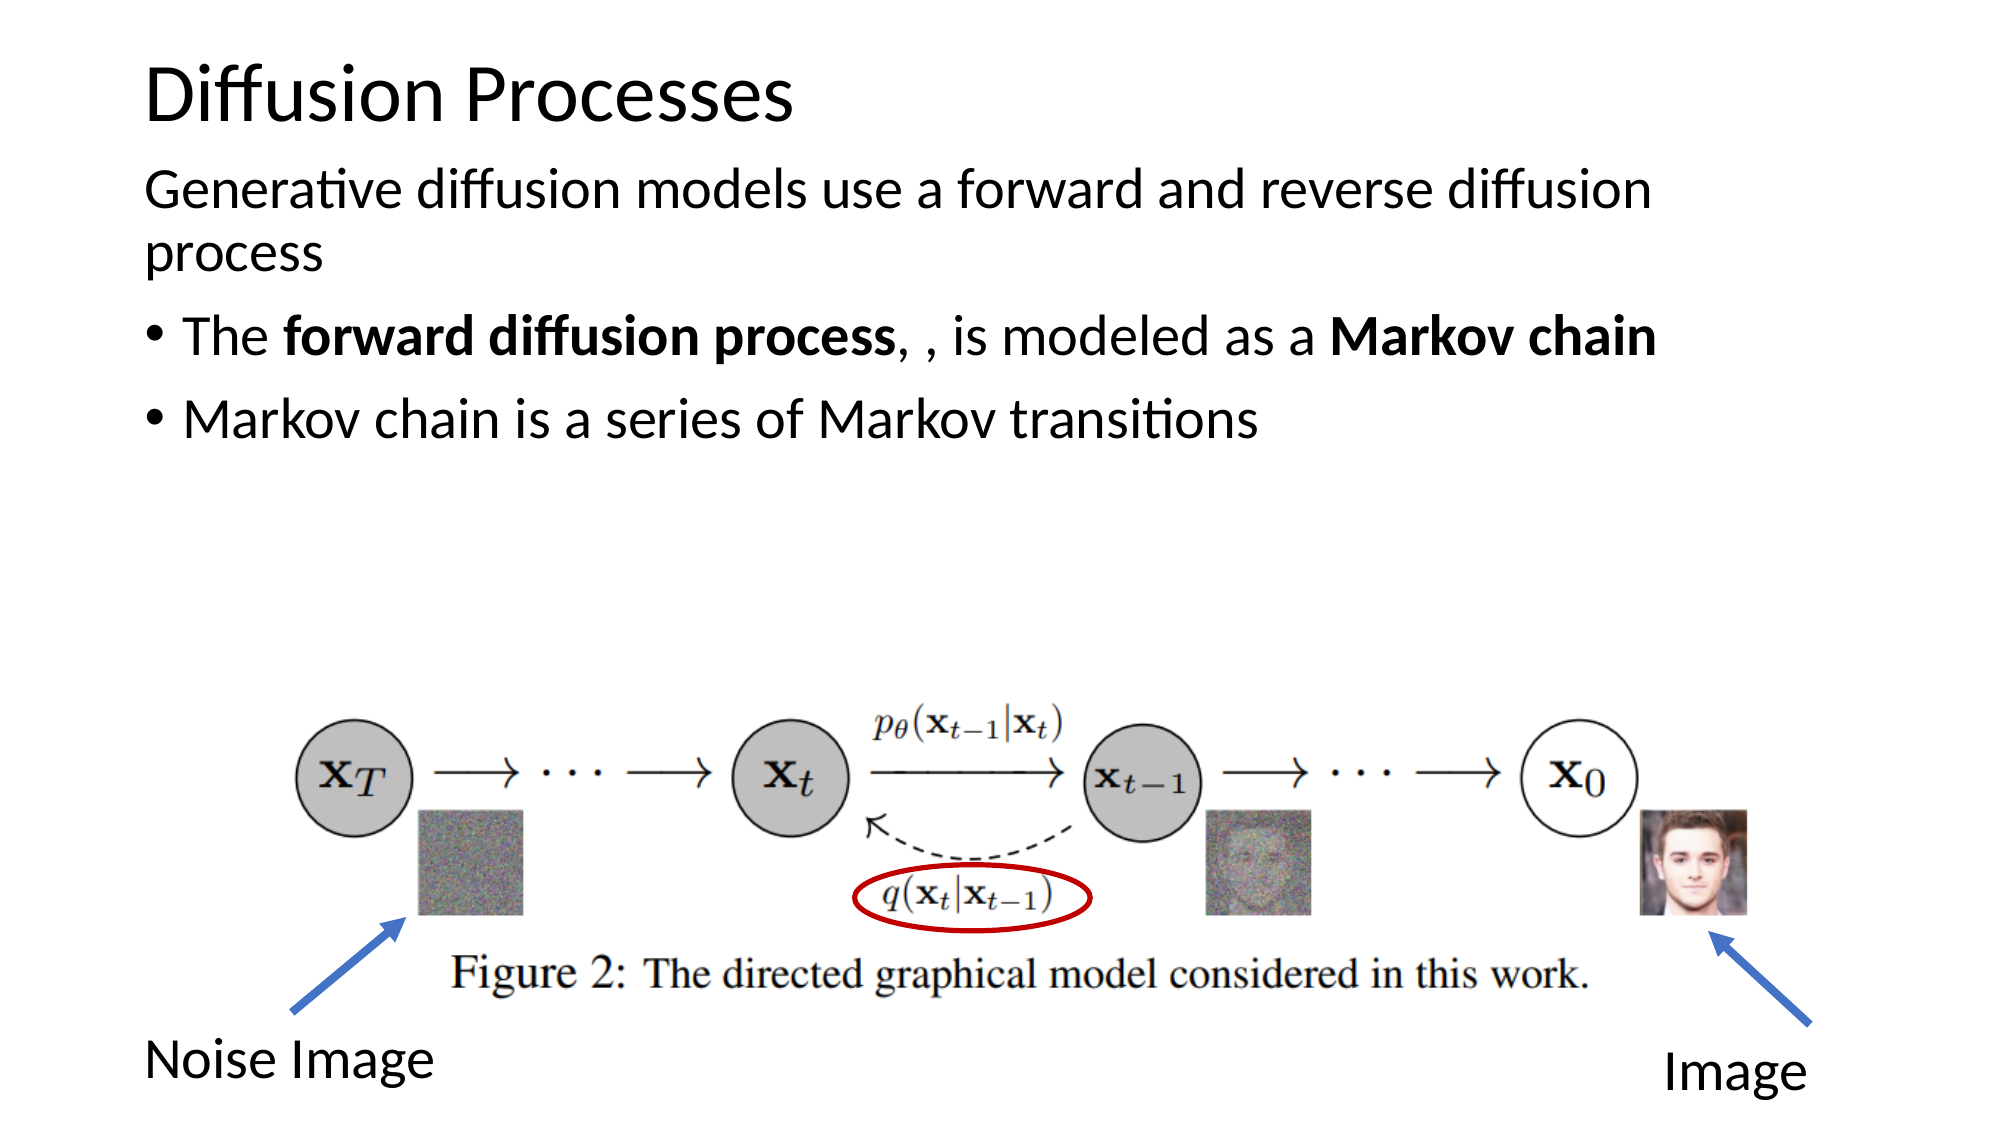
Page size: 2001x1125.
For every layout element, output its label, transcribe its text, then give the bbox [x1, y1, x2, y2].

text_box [291, 917, 407, 1013]
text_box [1708, 930, 1810, 1025]
title Diffusion Processes [129, 22, 1855, 166]
picture [274, 696, 1759, 1013]
